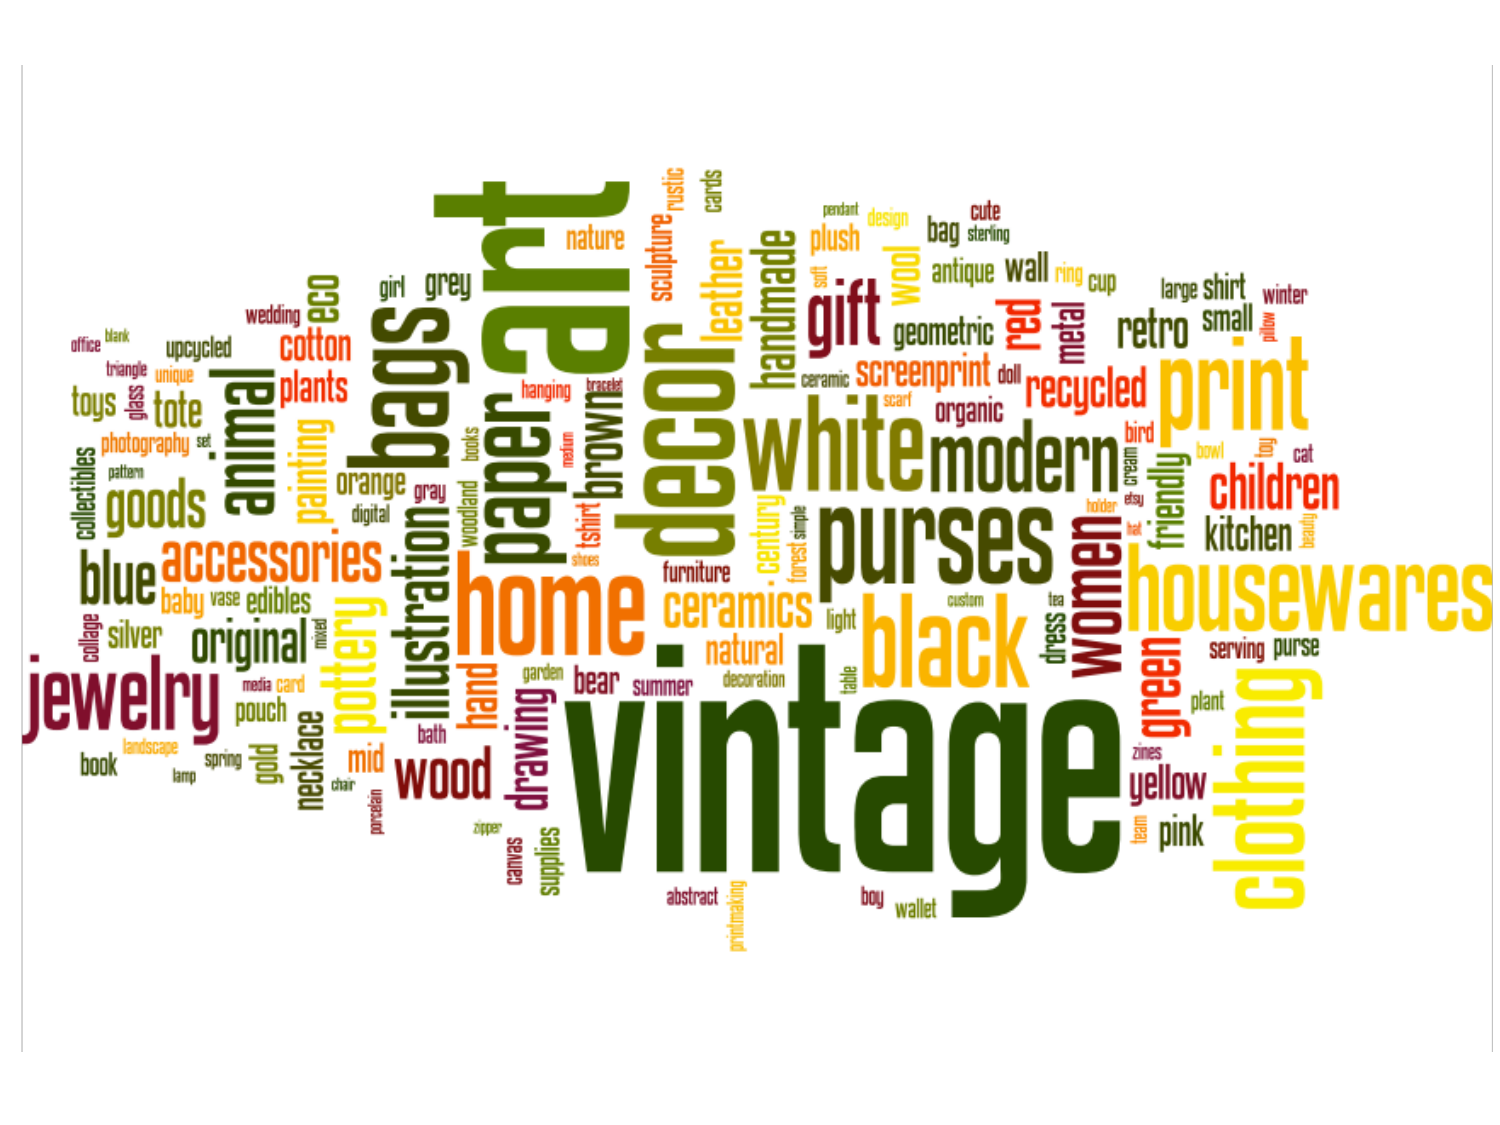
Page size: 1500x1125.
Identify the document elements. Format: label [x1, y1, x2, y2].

list [0, 65, 1500, 1052]
